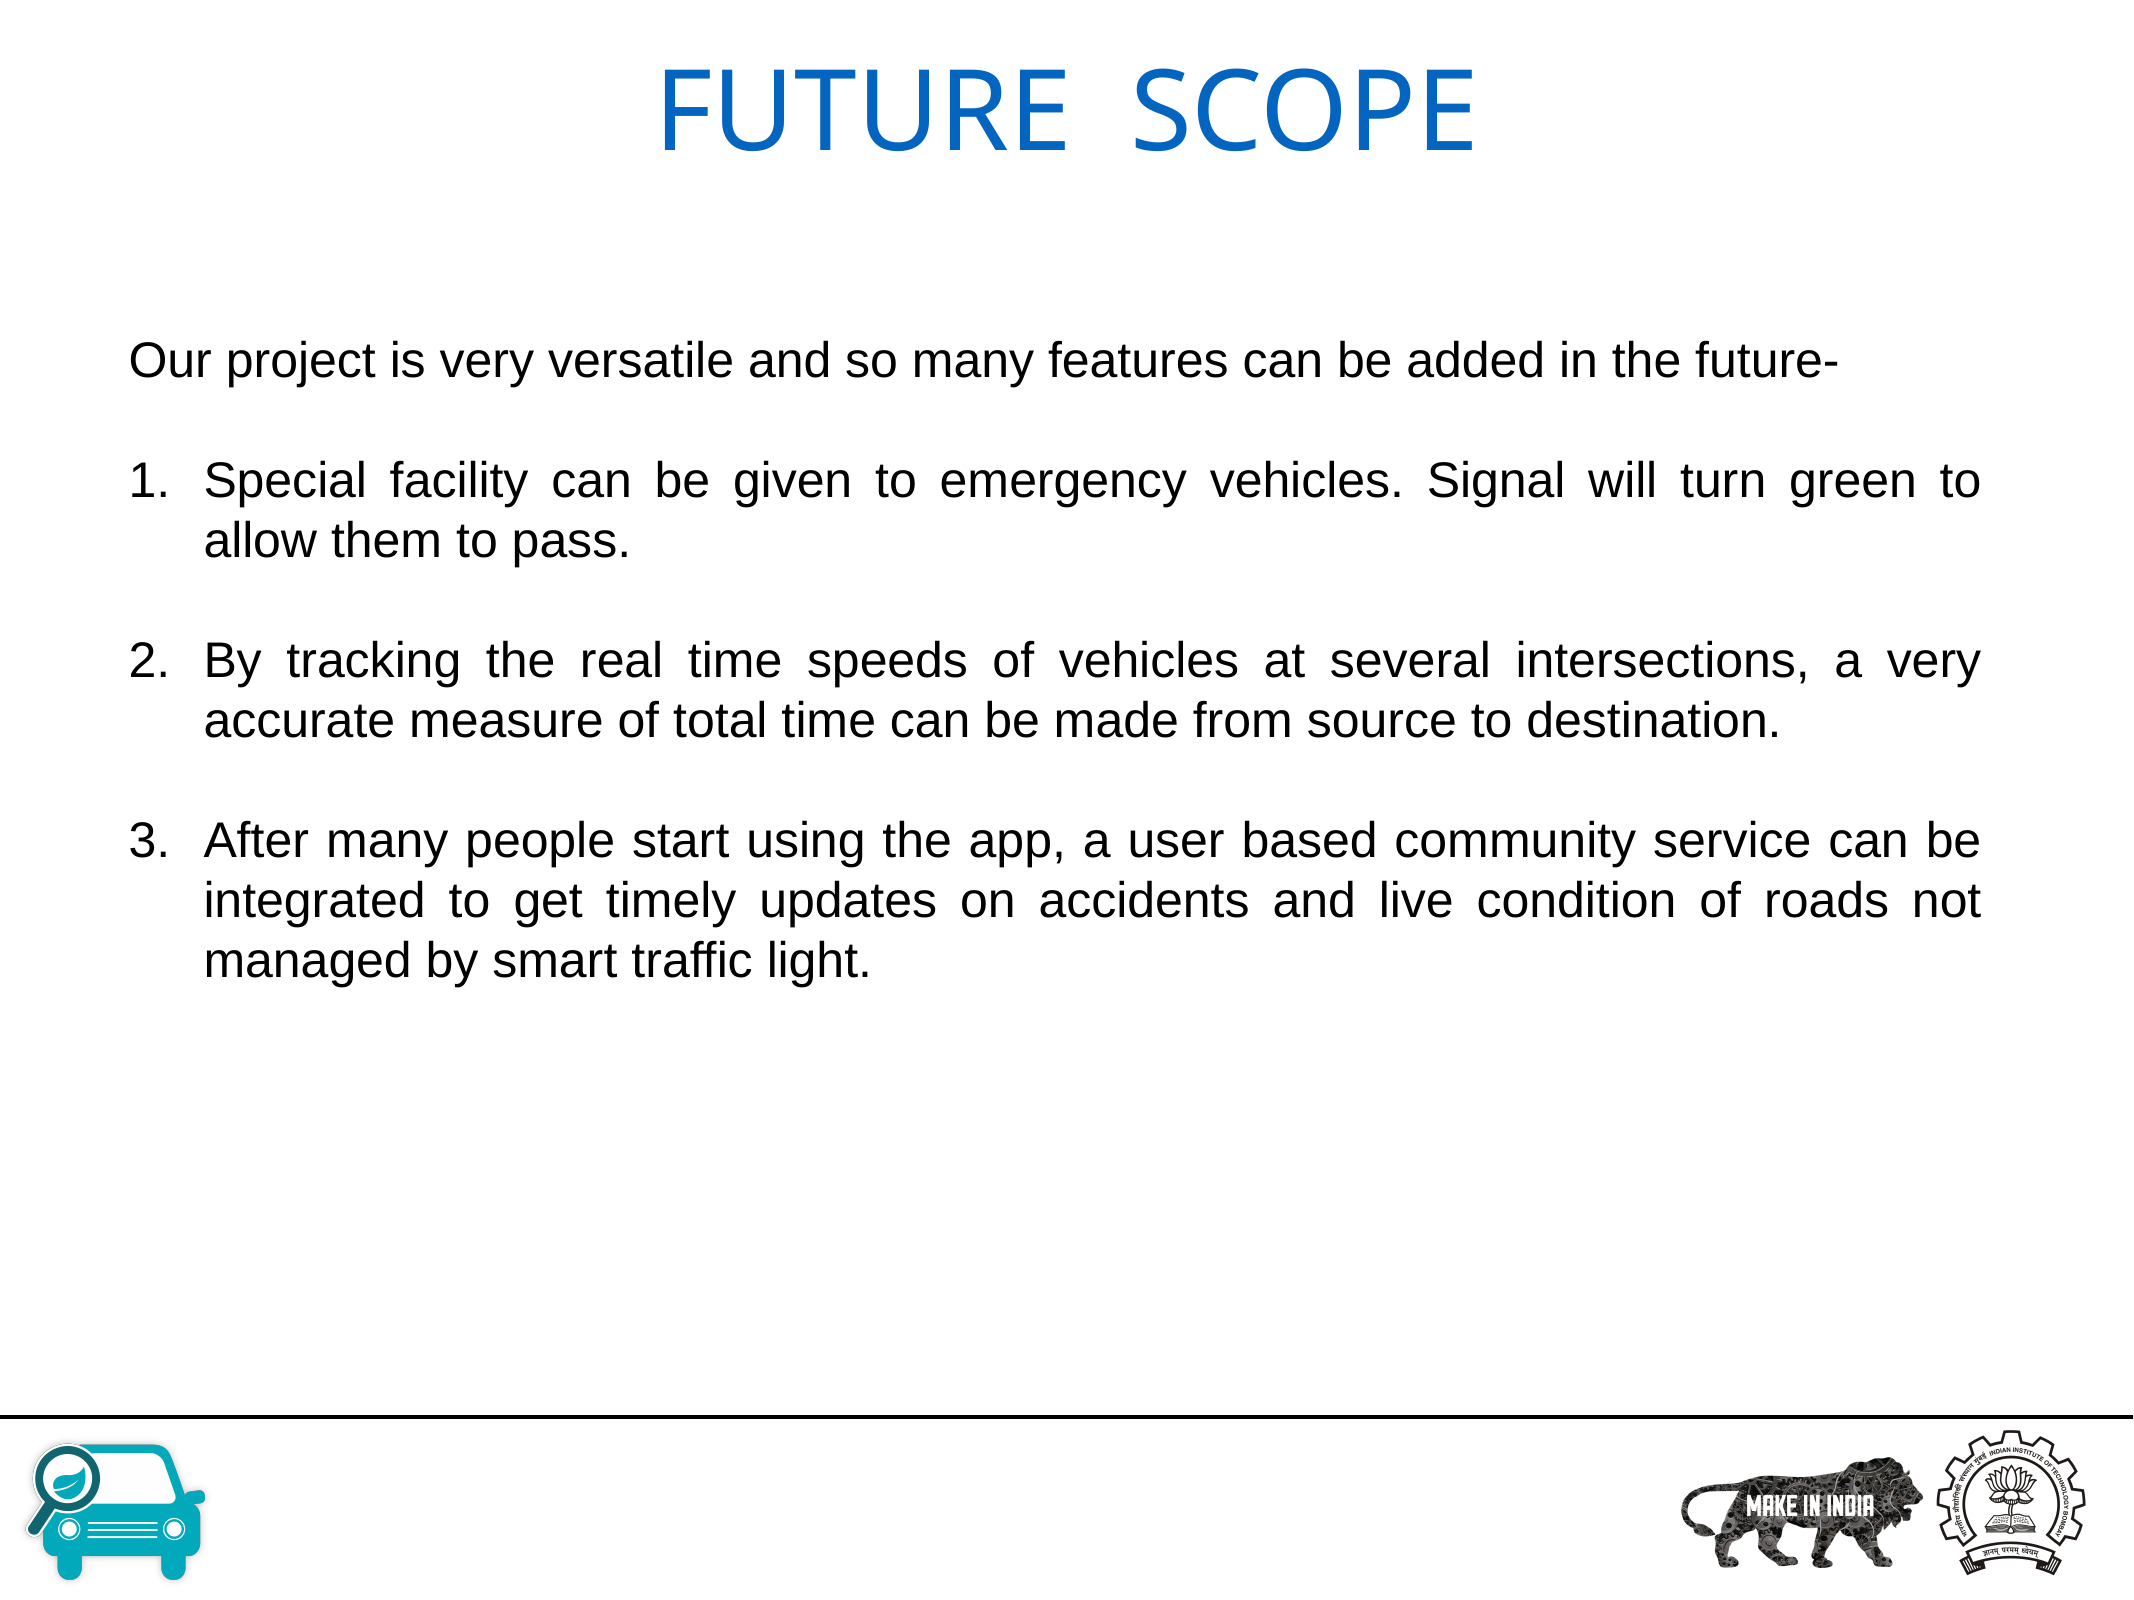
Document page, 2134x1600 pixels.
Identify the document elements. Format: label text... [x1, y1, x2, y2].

picture [12, 1410, 228, 1600]
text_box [1681, 1427, 2087, 1577]
text_box Our project is very versatile and so many features can be added in the future- Special facility can be given to emergency vehicles. Signal will turn green to allow them to pass. By tracking the real time speeds of vehicles at several intersections, a very accurate measure of total time can be made from source to destination. After many people start using the app, a user based community service can be integrated to get timely updates on accidents and live condition of roads not managed by smart traffic light. [120, 318, 1991, 996]
text_box FUTURE SCOPE [6, 30, 2127, 181]
